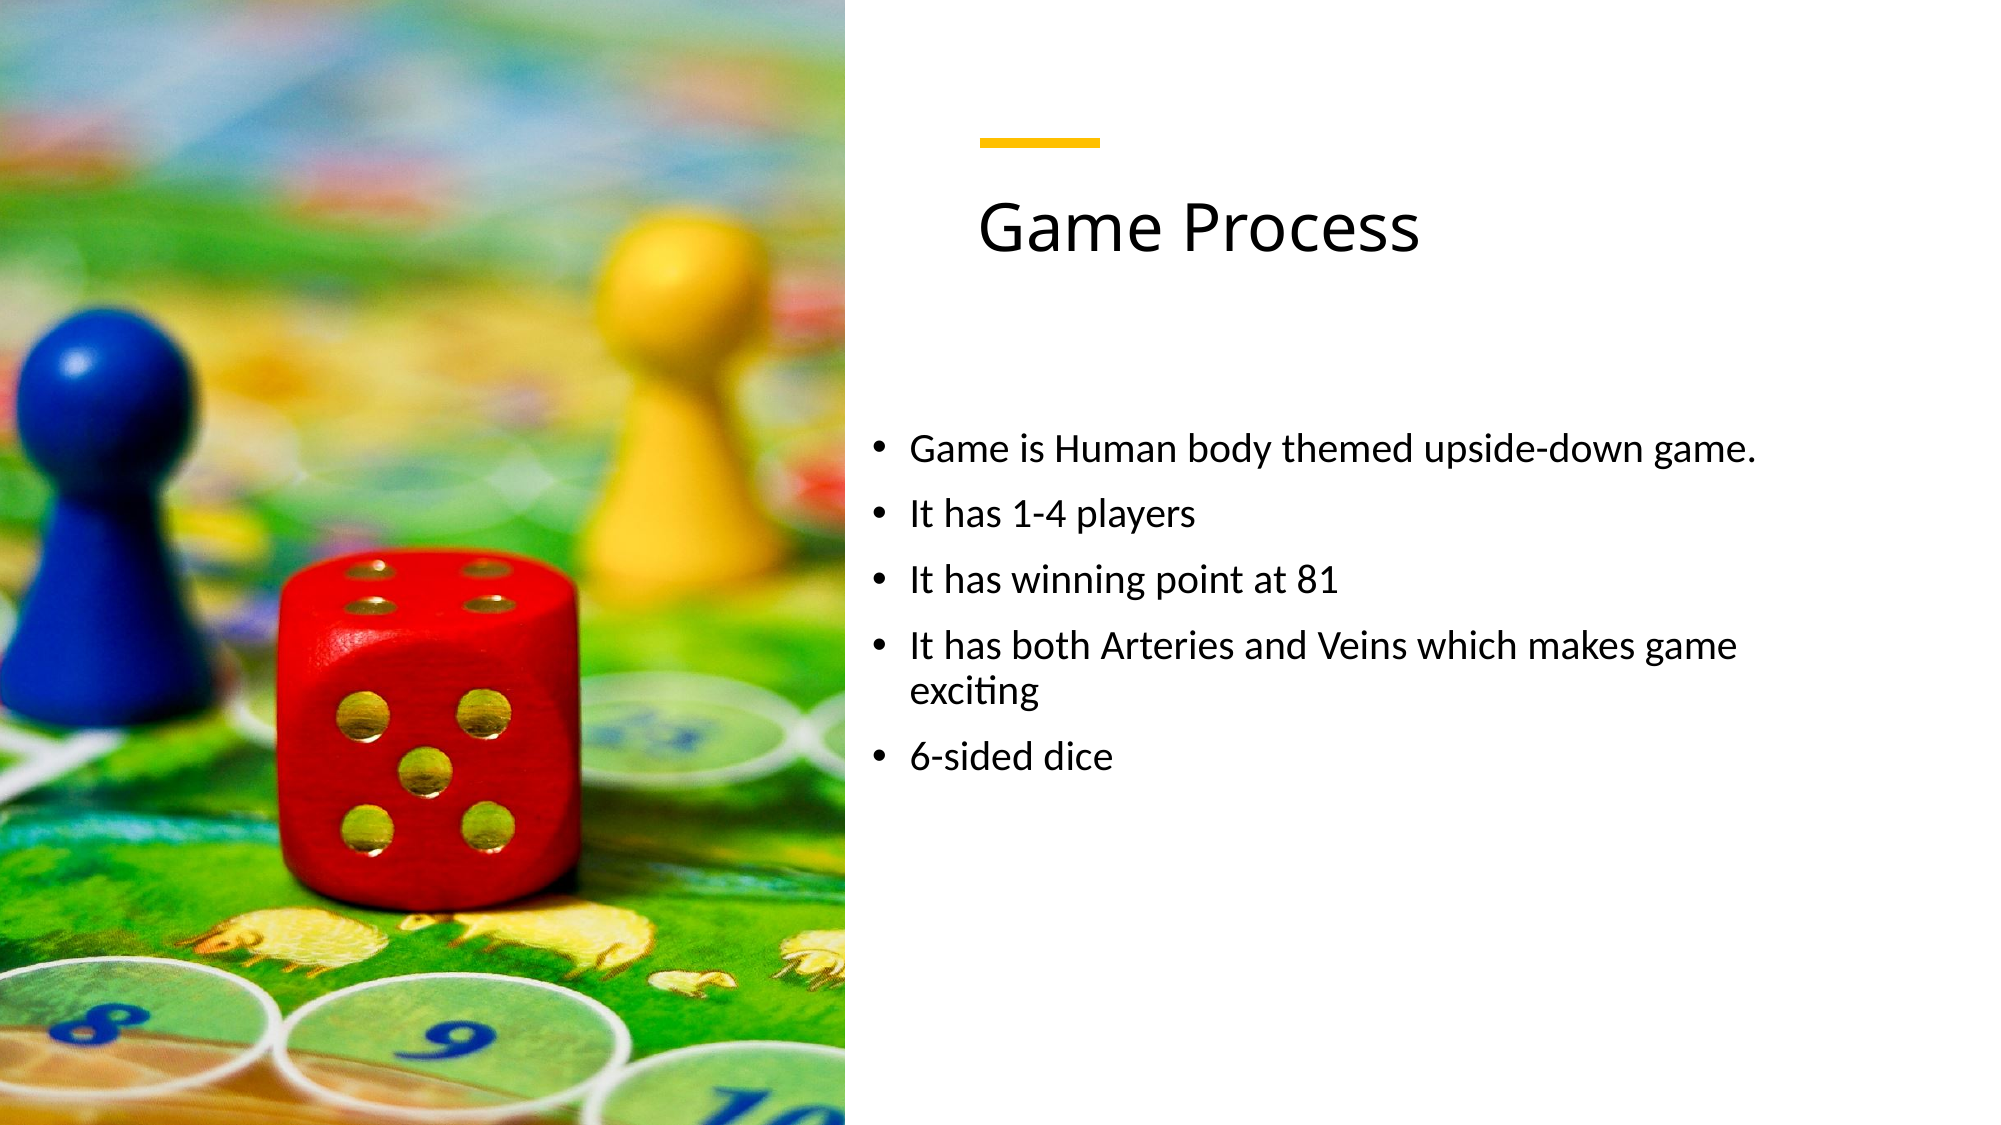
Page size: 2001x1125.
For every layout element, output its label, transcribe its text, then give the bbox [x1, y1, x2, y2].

title Game Process [962, 186, 1856, 417]
picture [0, 0, 845, 1125]
list Game is Human body themed upside-down game. It has 1-4 players It has winning point at 81 It has both Arteries and Veins which makes game exciting 6-sided dice [857, 418, 1856, 1008]
